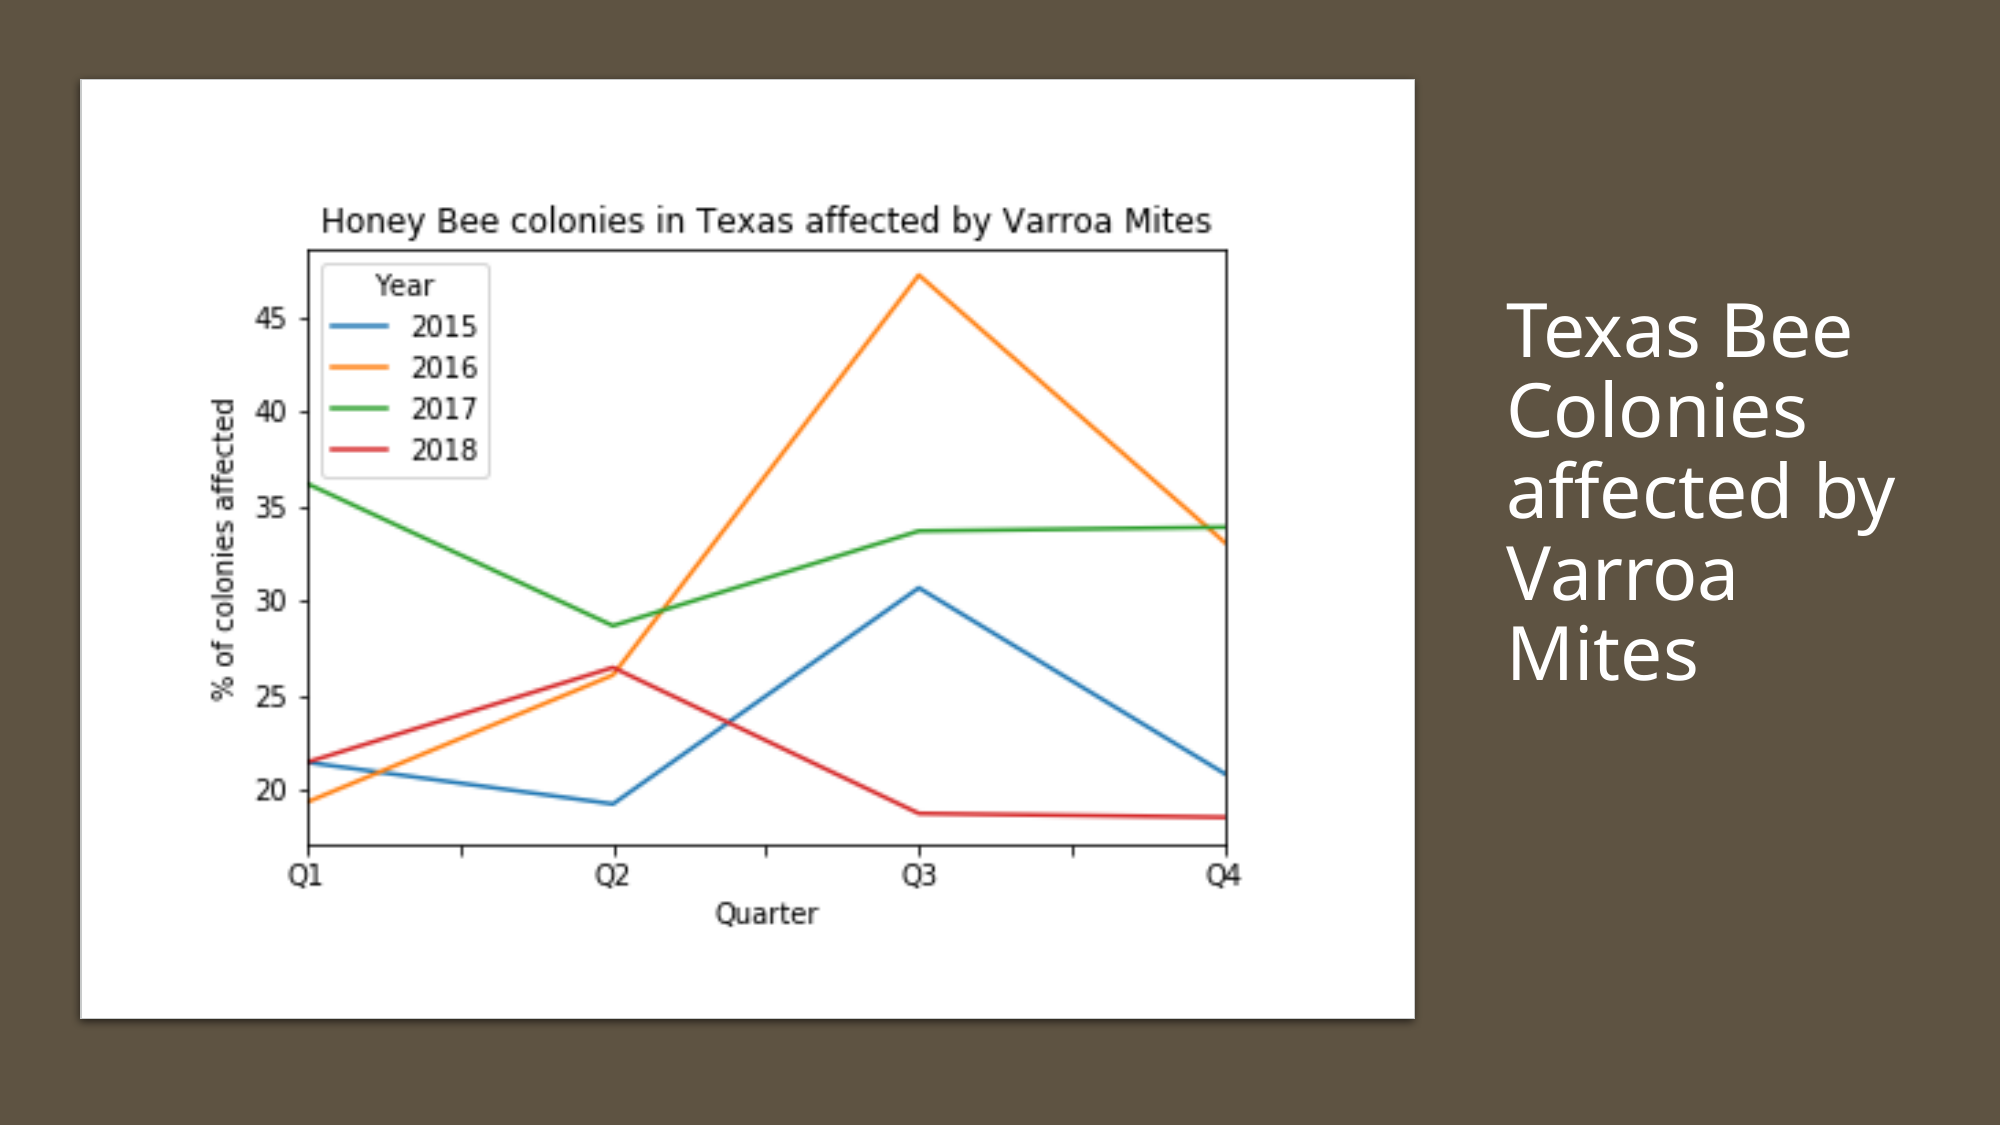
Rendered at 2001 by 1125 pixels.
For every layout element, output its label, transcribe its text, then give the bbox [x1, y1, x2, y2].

text_box [0, 0, 2000, 1125]
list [160, 154, 1336, 944]
text_box [80, 78, 1415, 1019]
title Texas Bee Colonies affected by Varroa Mites [1491, 101, 1921, 888]
